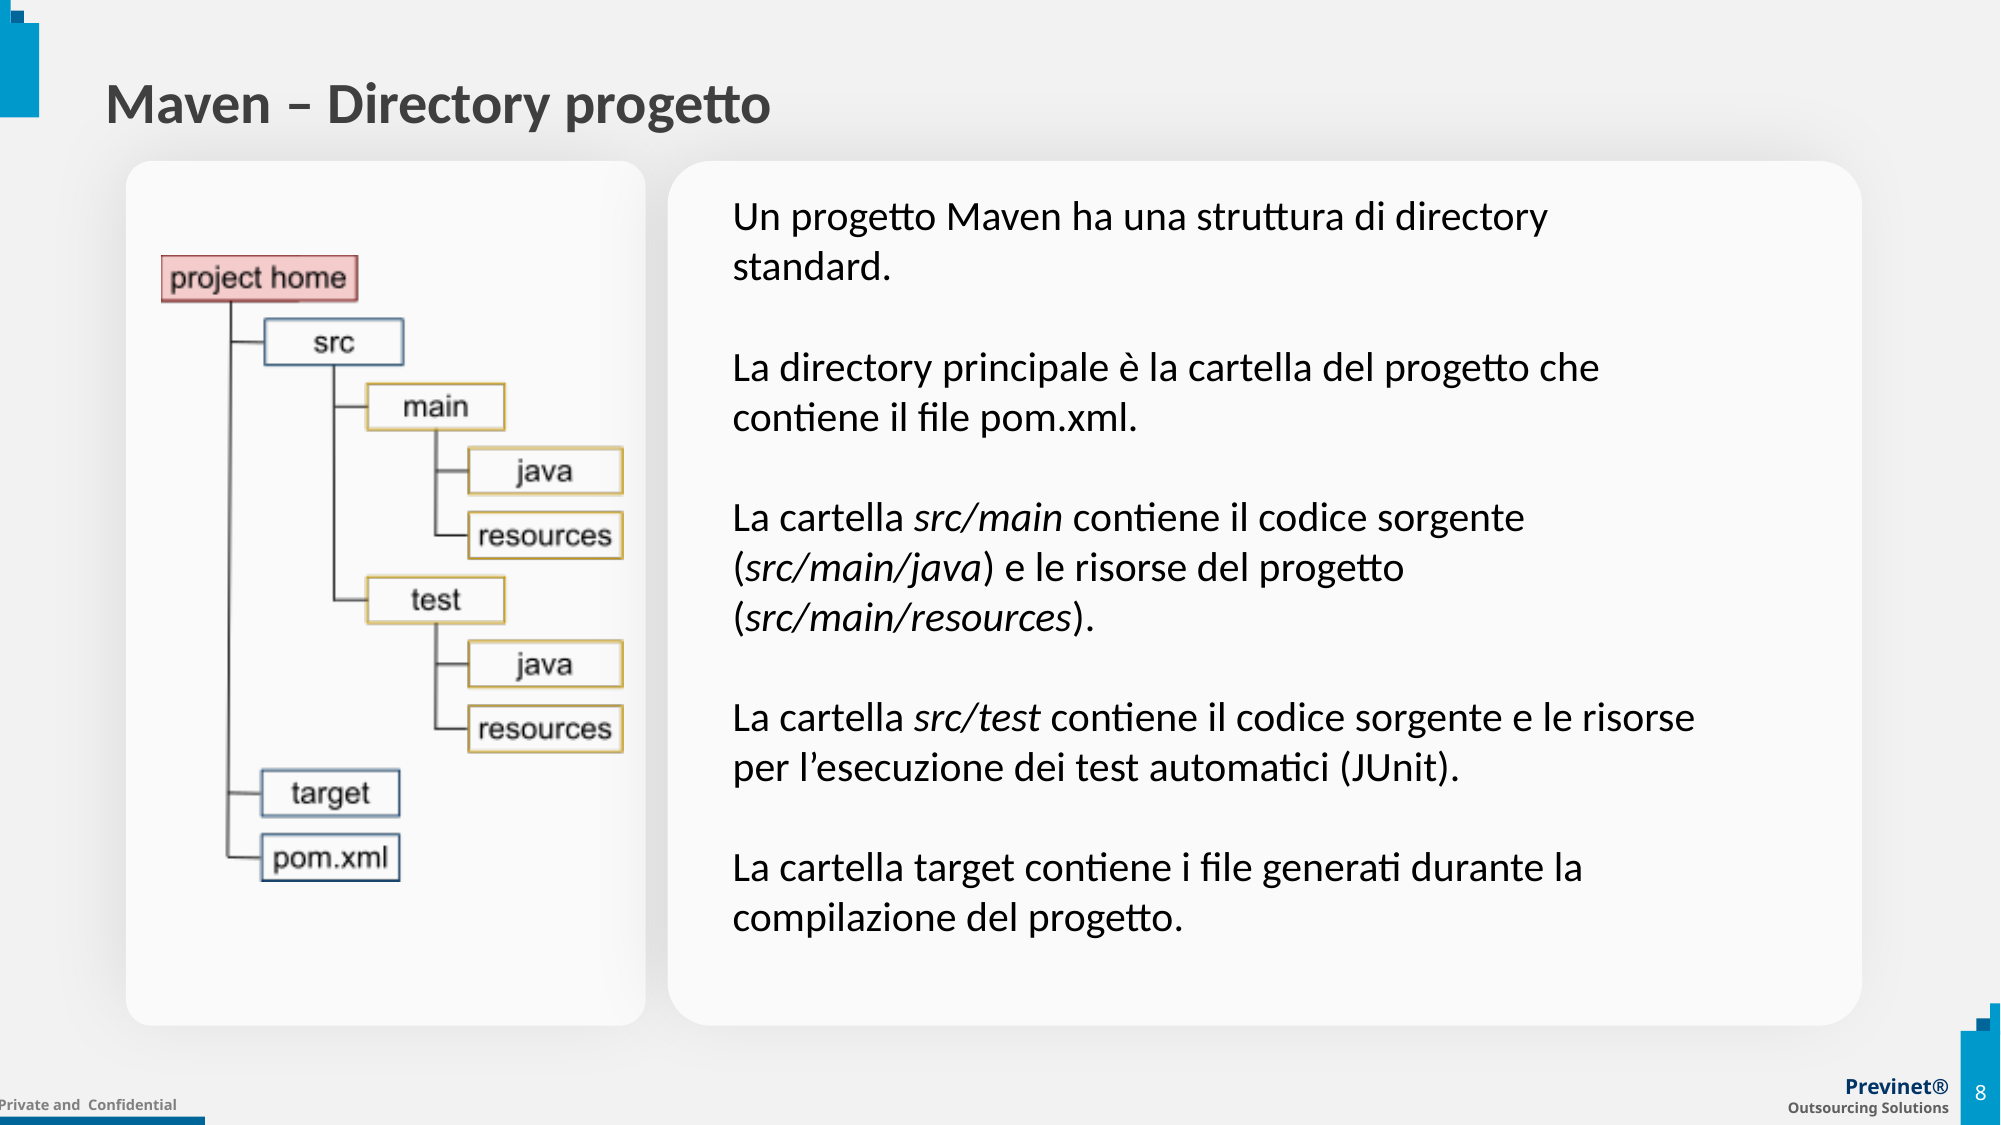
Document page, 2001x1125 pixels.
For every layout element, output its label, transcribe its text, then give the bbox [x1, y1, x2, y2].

picture [161, 255, 624, 882]
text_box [667, 160, 1863, 1026]
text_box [125, 160, 646, 1026]
title Maven – Directory progetto [90, 54, 1791, 145]
